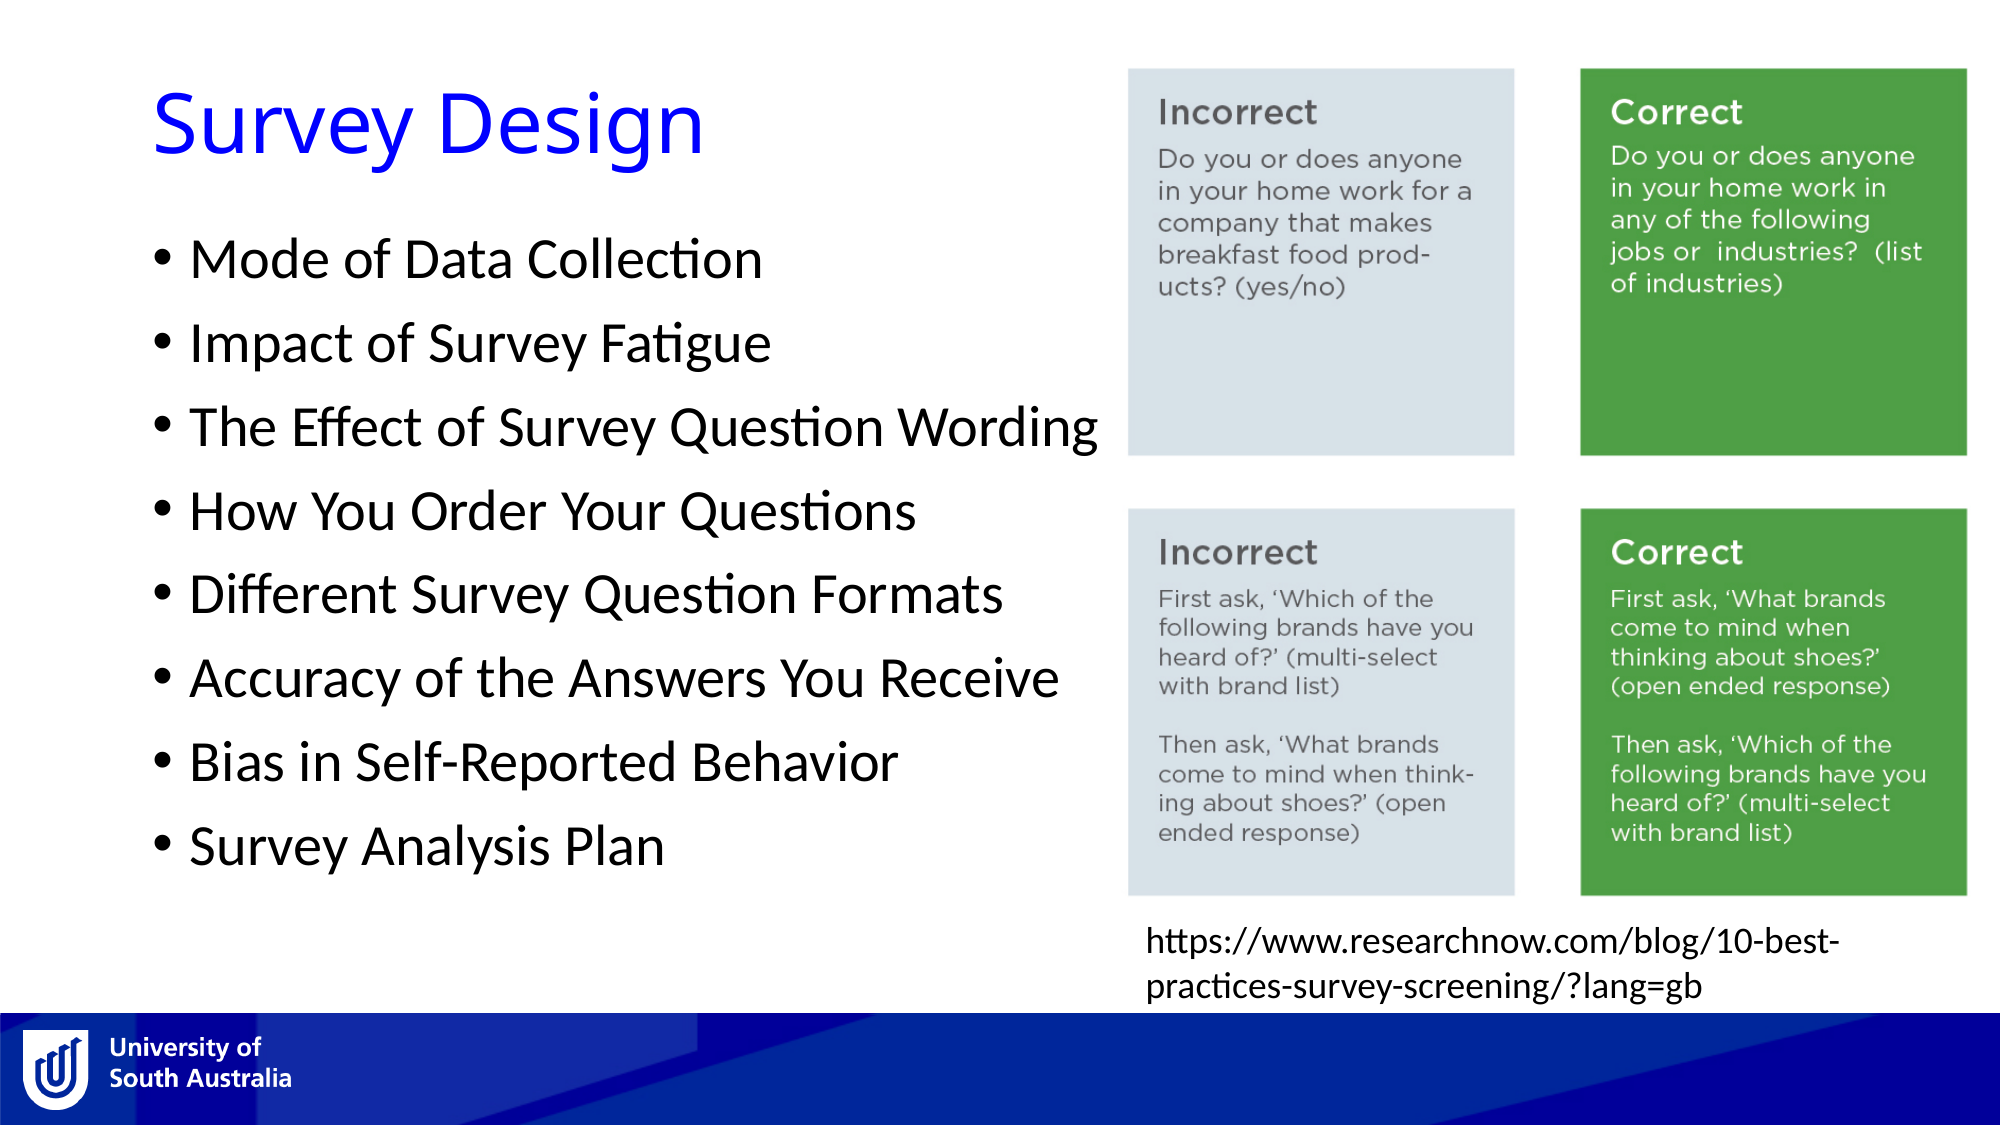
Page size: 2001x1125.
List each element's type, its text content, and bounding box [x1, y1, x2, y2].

text_box https://www.researchnow.com/blog/10-best-practices-survey-screening/?lang=gb [1130, 942, 1967, 1014]
title Survey Design [137, 59, 1059, 194]
list Mode of Data Collection Impact of Survey Fatigue The Effect of Survey Question Wording How You Order Your Questions Different Survey Question Formats Accuracy of the Answers You Receive Bias in Self-Reported Behavior Survey Analysis Plan [137, 220, 1130, 1014]
picture [0, 1013, 2000, 1125]
picture [1059, 17, 2000, 942]
